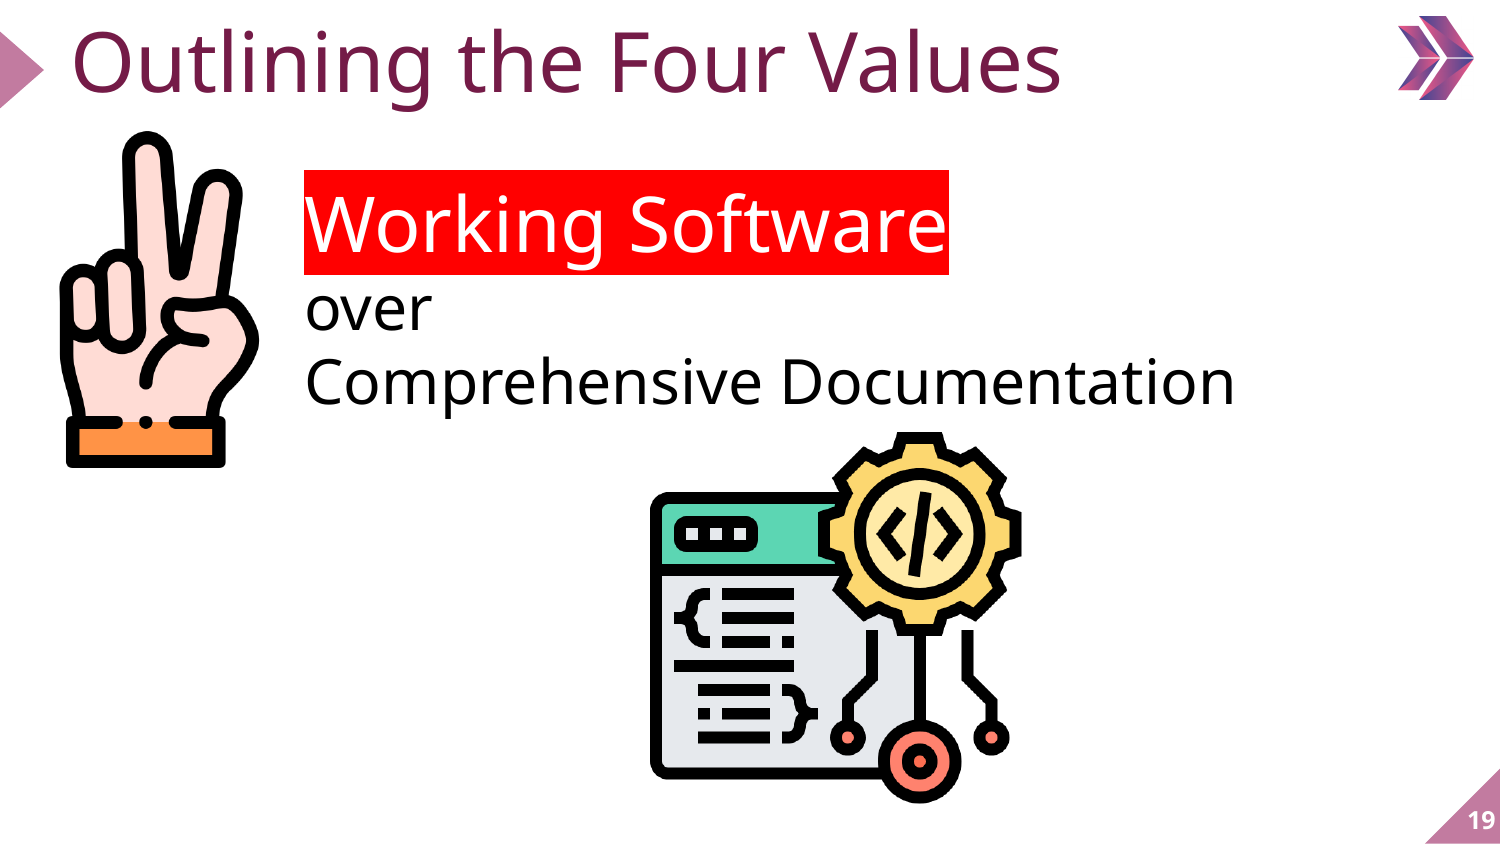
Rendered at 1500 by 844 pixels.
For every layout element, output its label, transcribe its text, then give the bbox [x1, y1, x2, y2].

text_box Working Software over Comprehensive Documentation [332, 159, 1478, 457]
text_box Outlining the Four Values [70, 28, 1395, 132]
slide_number 19 [1420, 761, 1496, 839]
picture [1398, 16, 1474, 100]
picture [644, 425, 1027, 809]
picture [0, 130, 328, 468]
